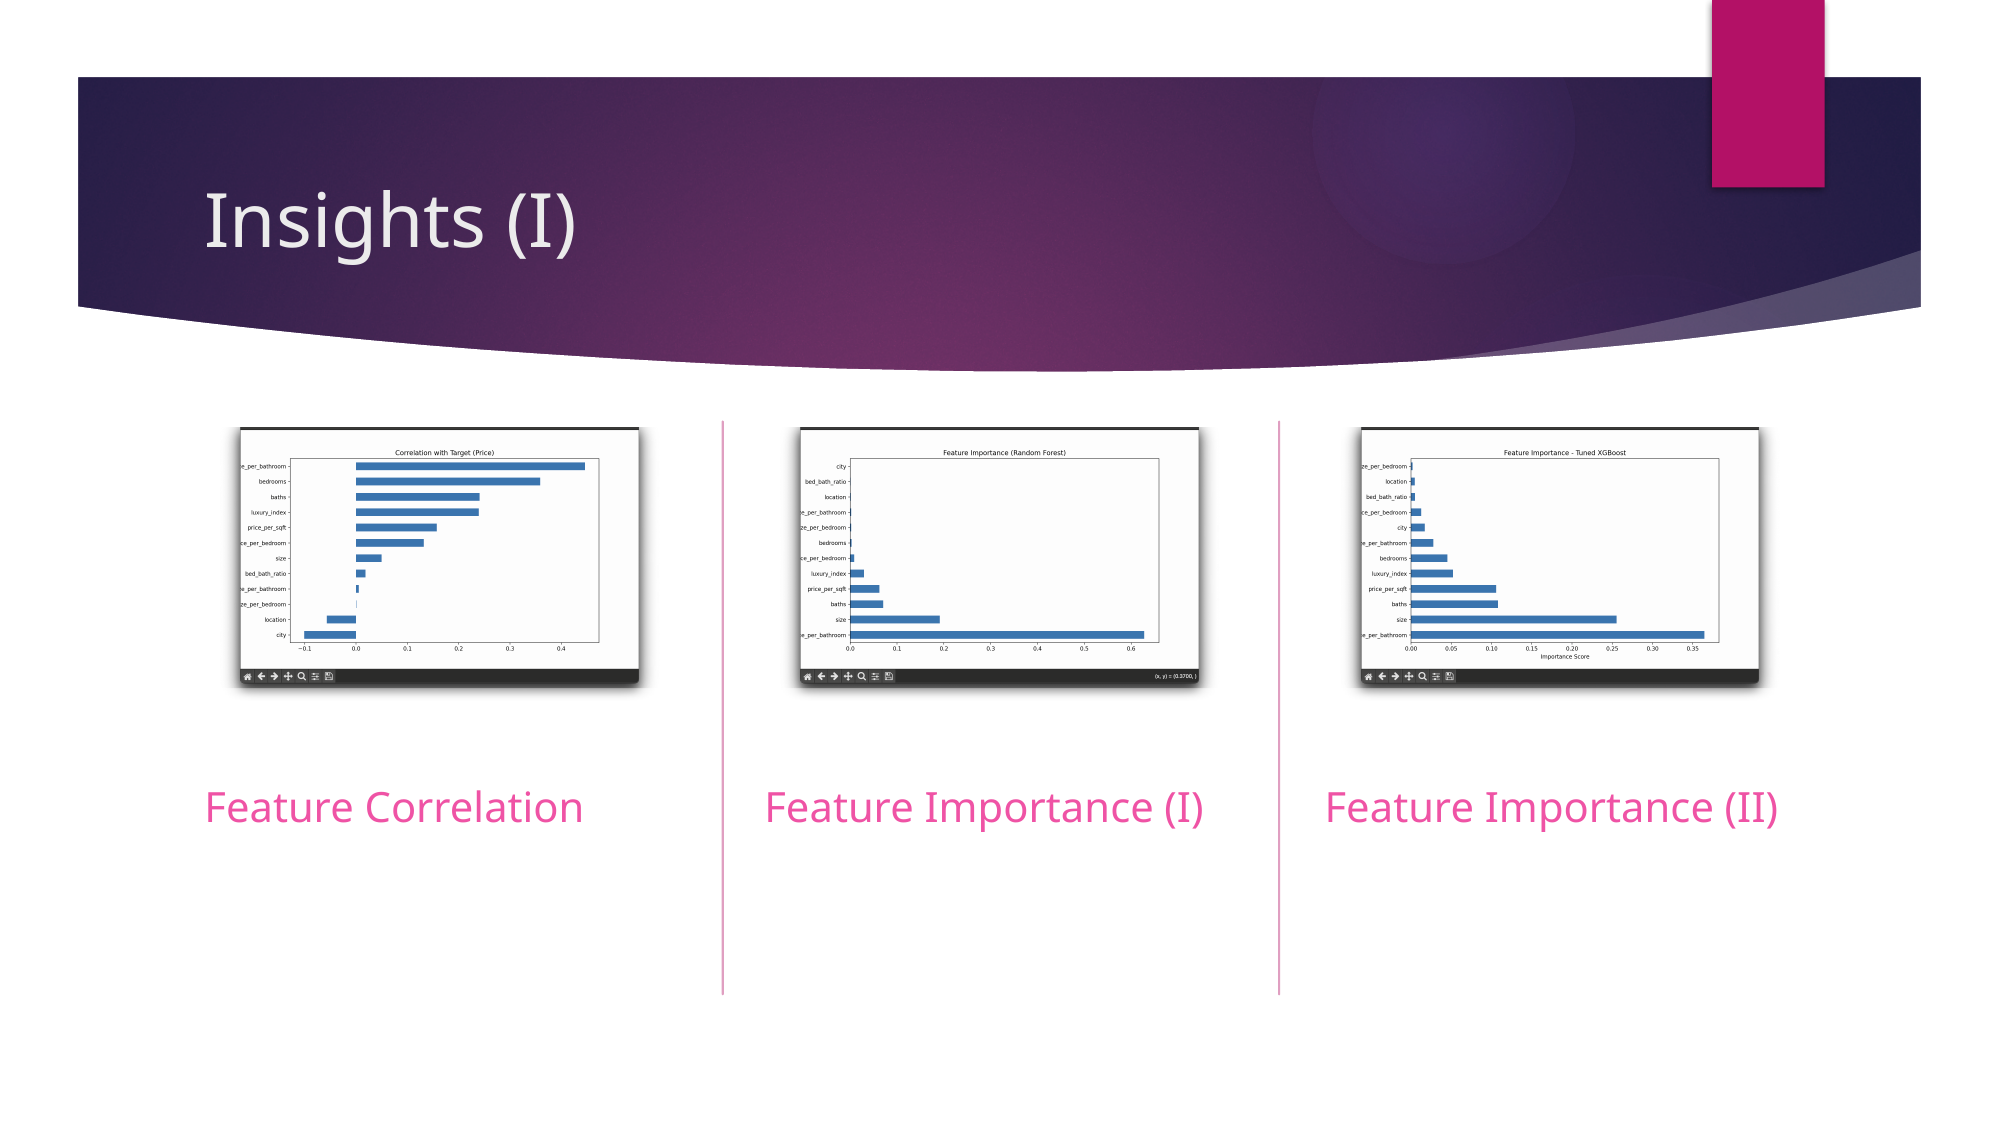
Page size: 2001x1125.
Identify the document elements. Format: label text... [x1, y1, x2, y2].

title Insights (I) [189, 159, 1638, 276]
list Feature Importance (II) [1309, 743, 1810, 839]
picture [218, 426, 661, 689]
picture [1338, 426, 1781, 689]
list Feature Importance (I) [749, 743, 1250, 839]
list Feature Correlation [189, 743, 690, 839]
picture [778, 426, 1221, 689]
